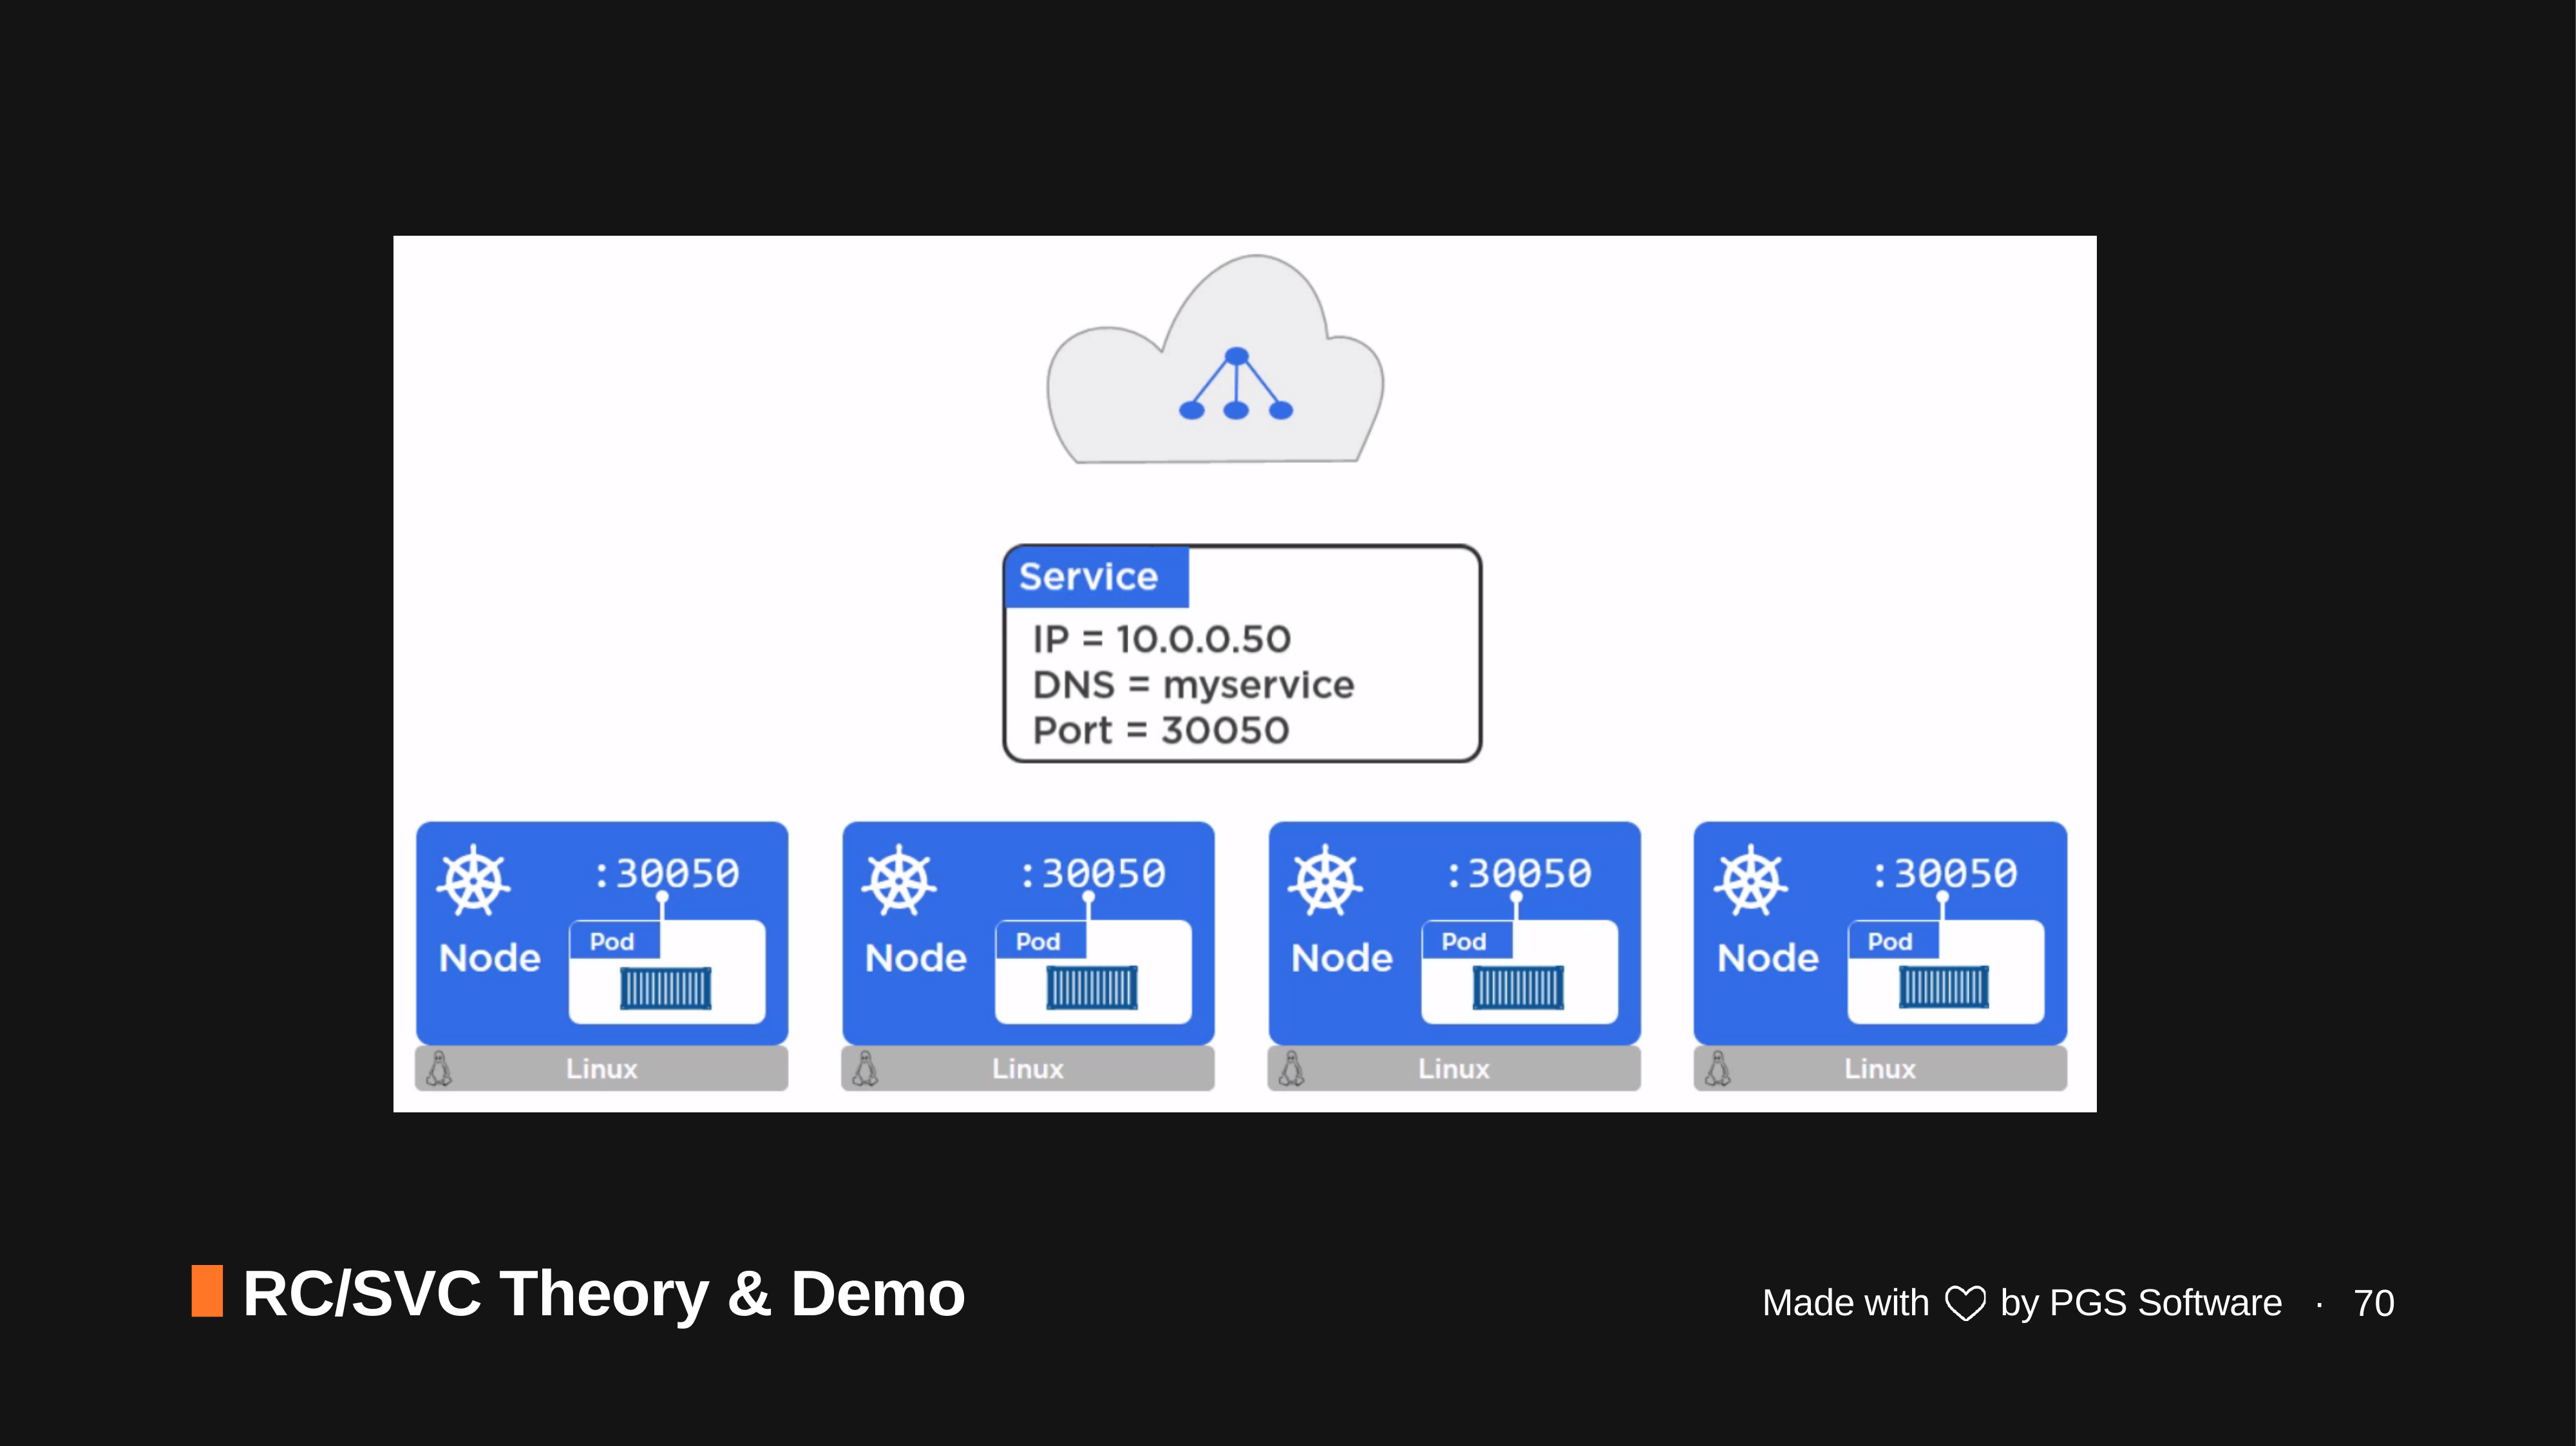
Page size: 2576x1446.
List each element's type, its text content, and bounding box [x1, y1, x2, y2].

list RC/SVC Theory & Demo [233, 1246, 1494, 1334]
slide_number 70 [2344, 1274, 2427, 1329]
picture [393, 236, 2097, 1112]
